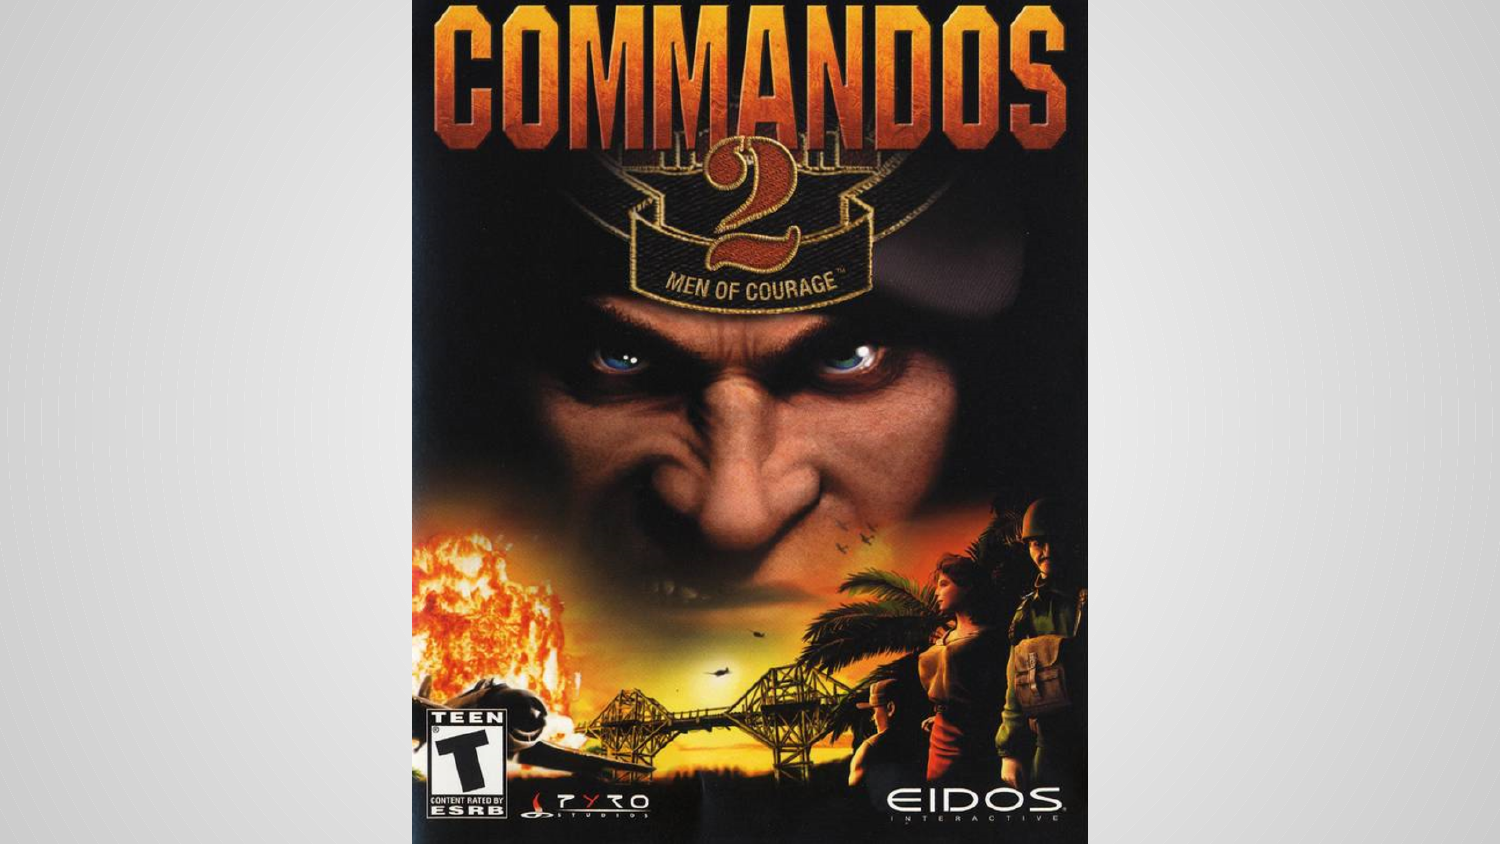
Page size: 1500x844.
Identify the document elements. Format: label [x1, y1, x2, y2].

picture [411, 0, 1089, 844]
